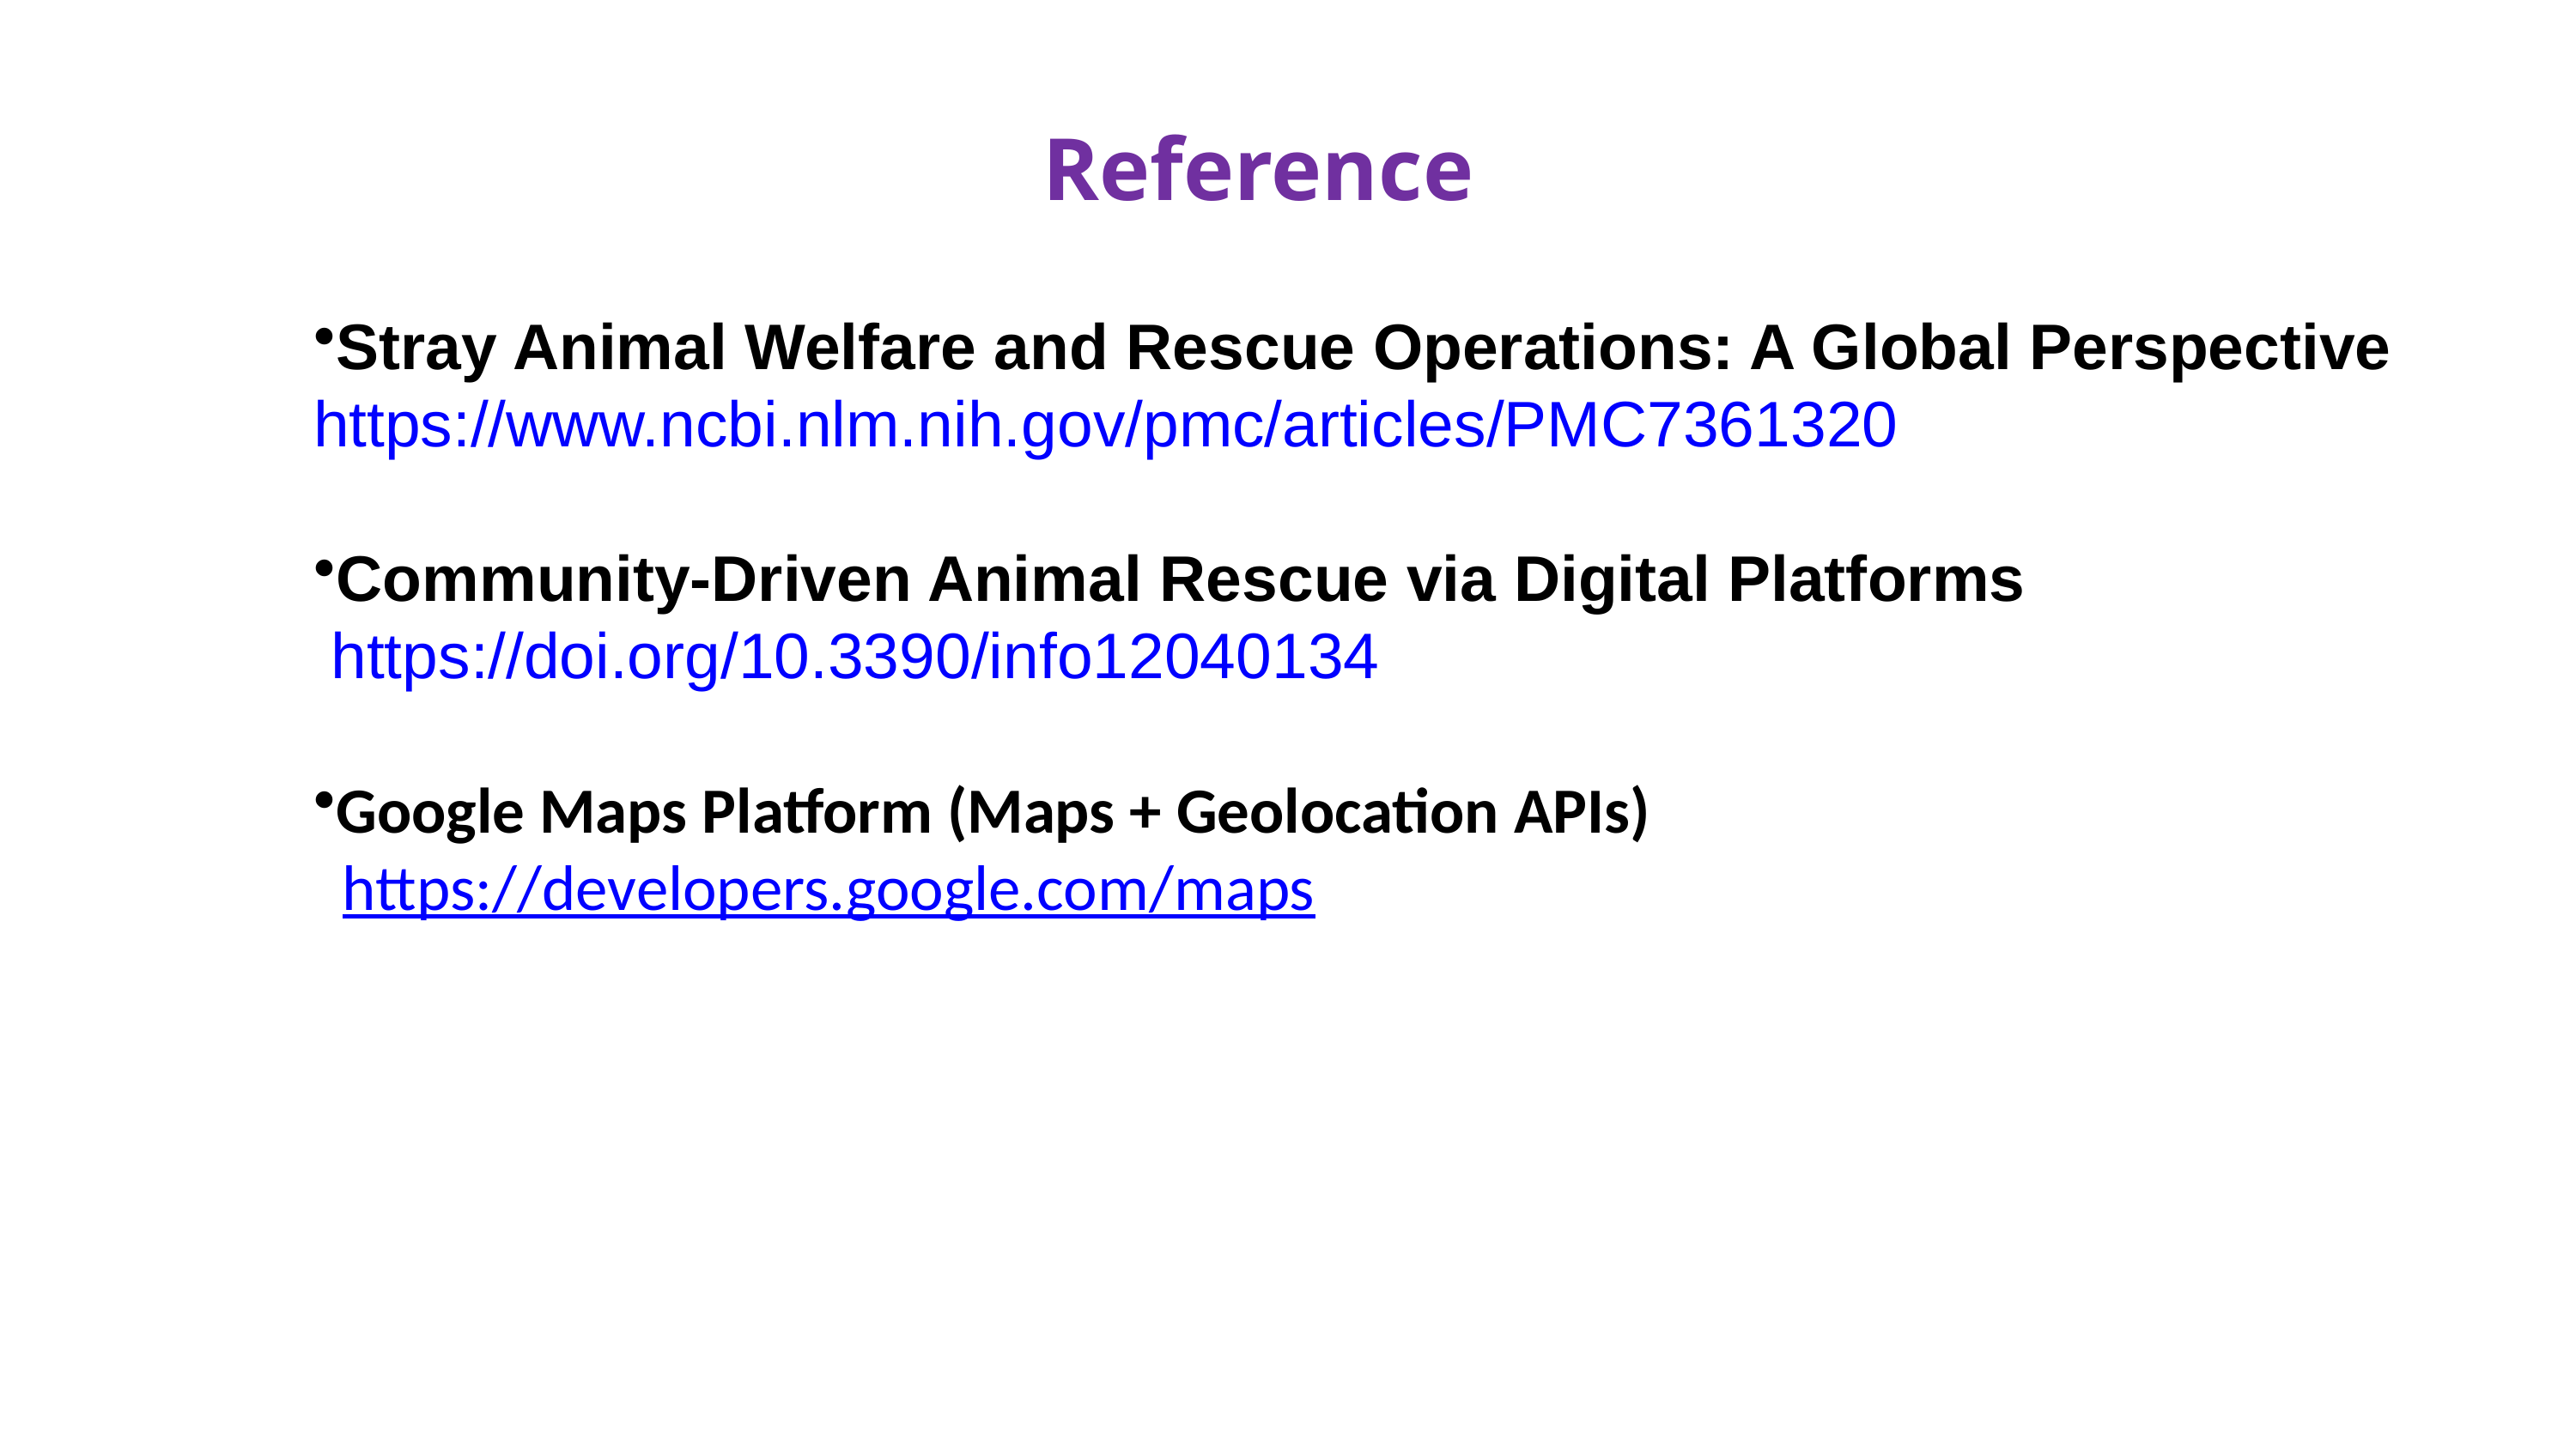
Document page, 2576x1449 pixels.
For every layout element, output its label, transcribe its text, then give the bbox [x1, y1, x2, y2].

text_box Stray Animal Welfare and Rescue Operations: A Global Perspective https://www.ncbi.nlm.nih.gov/pmc/articles/PMC7361320 Community-Driven Animal Rescue via Digital Platforms https://doi.org/10.3390/info12040134 Google Maps Platform (Maps + Geolocation APIs) https://developers.google.com/maps [301, 298, 2576, 1007]
text_box Reference [1030, 91, 2351, 224]
